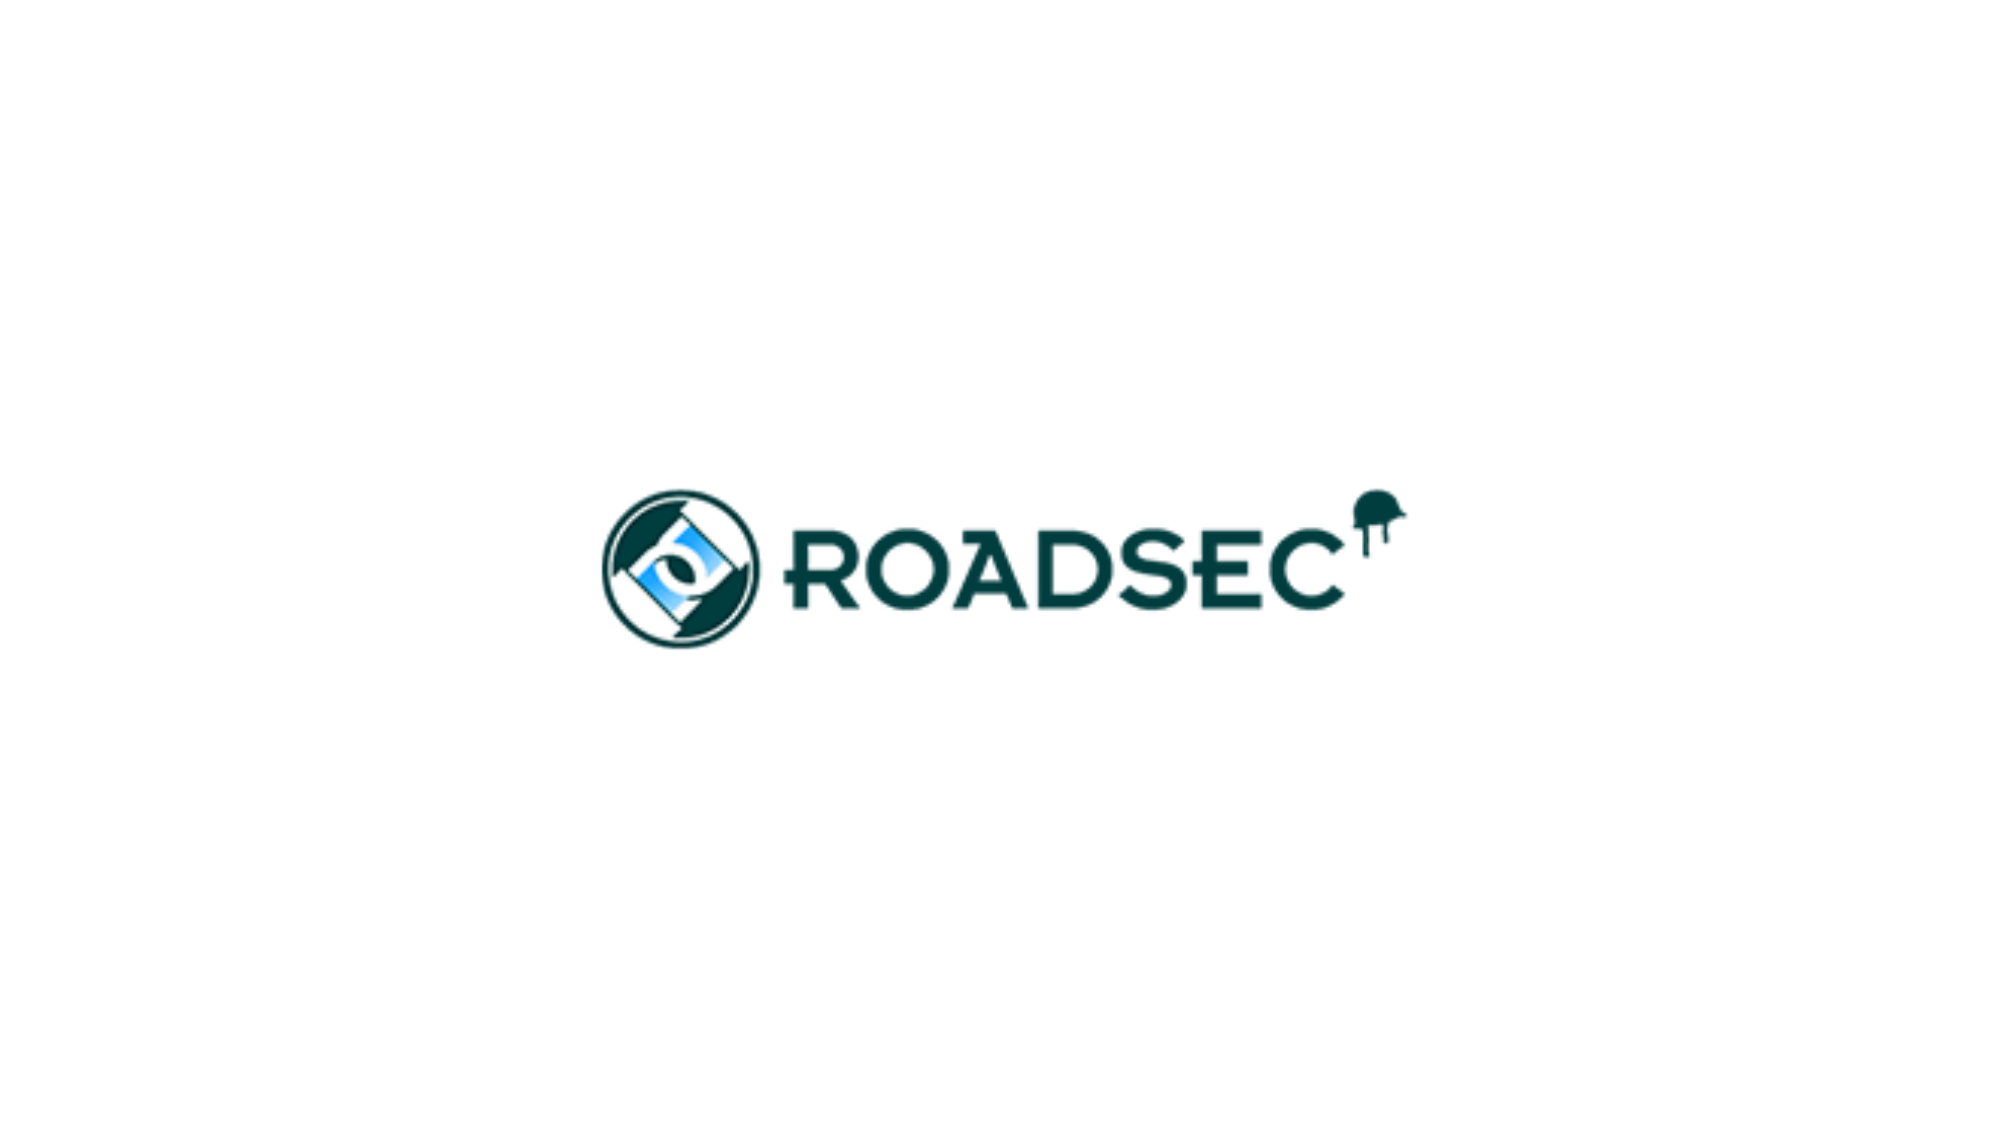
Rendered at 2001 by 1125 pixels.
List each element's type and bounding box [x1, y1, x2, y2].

picture [577, 458, 1423, 667]
